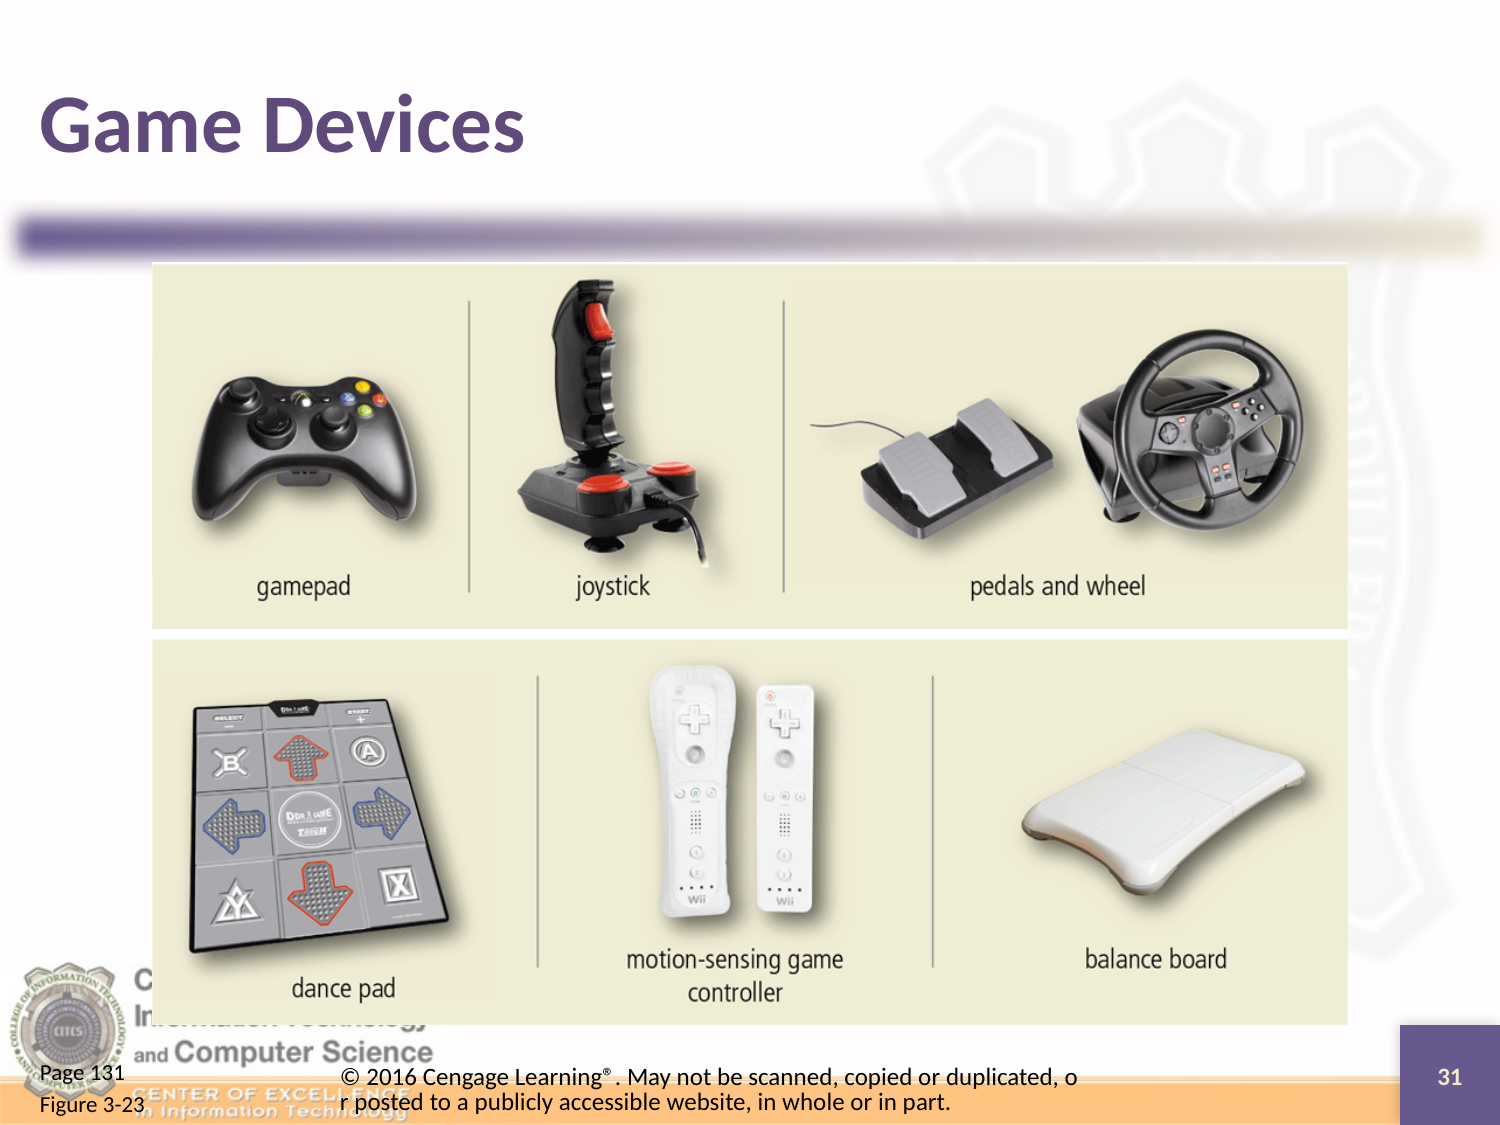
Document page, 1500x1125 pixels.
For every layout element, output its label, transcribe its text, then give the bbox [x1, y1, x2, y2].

list Page 131 Figure 3-23 [24, 1050, 300, 1125]
slide_number 31 [1400, 1025, 1500, 1125]
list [151, 262, 1349, 1026]
footer © 2016 Cengage Learning®. May not be scanned, copied or duplicated, or posted to a publicly accessible website, in whole or in part. [324, 1045, 1100, 1105]
title Game Devices [24, 24, 1475, 213]
